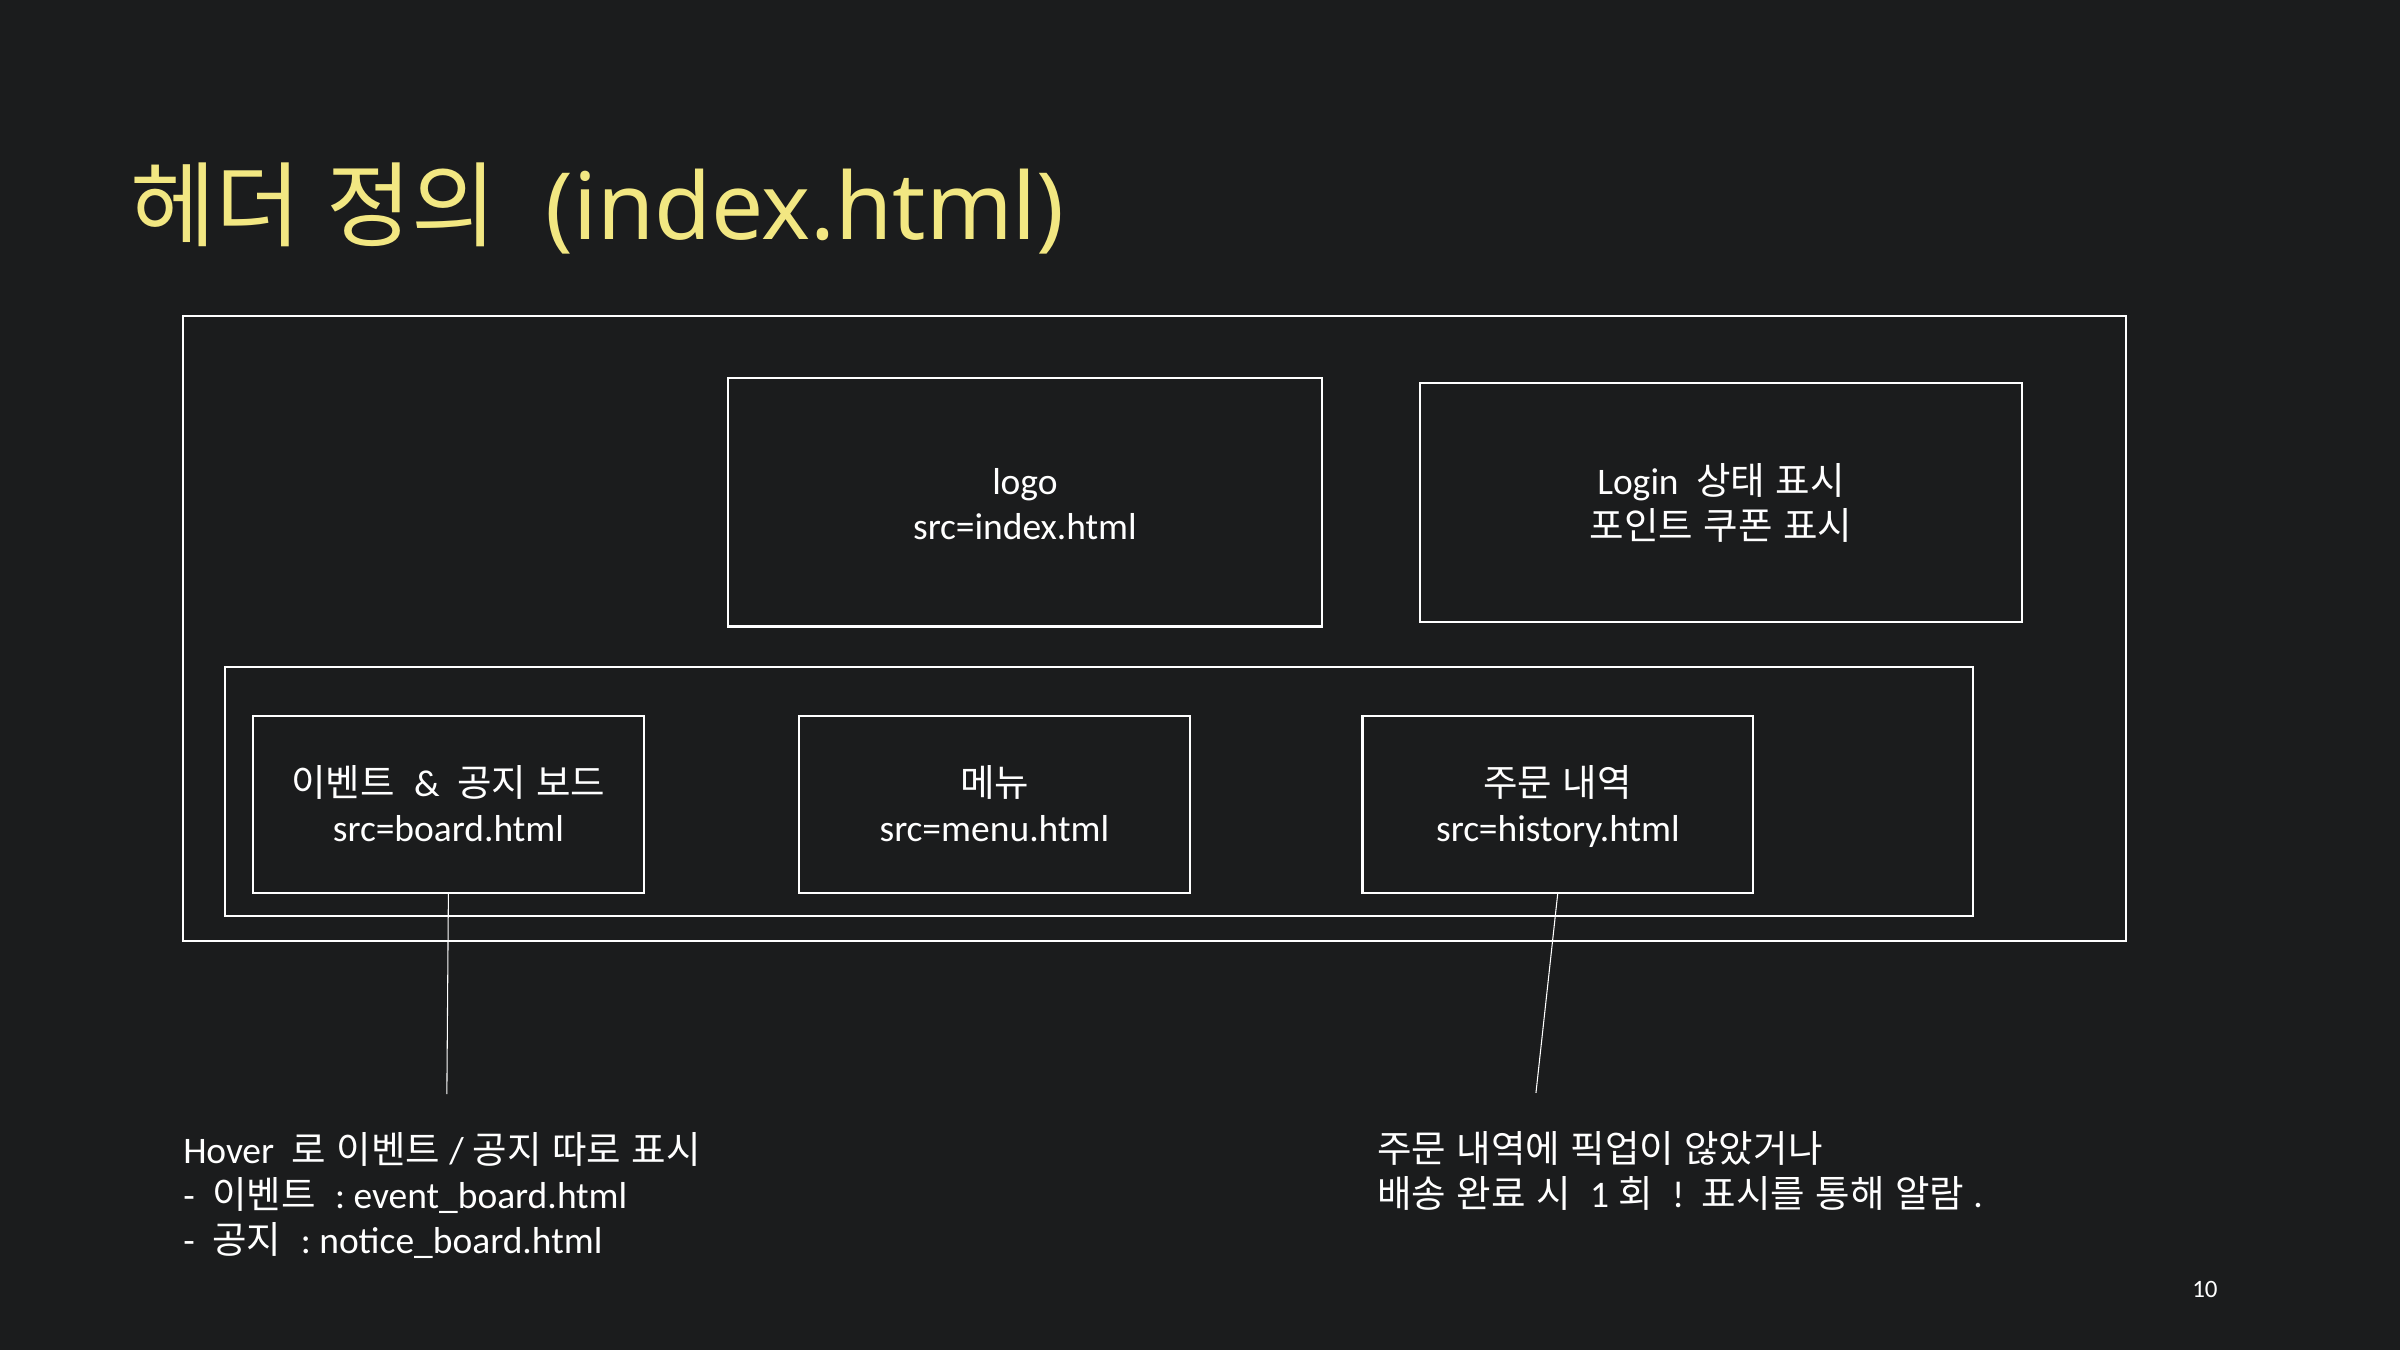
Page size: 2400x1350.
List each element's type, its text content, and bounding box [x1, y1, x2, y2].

text_box Login 상태 표시 포인트 쿠폰 표시 [1419, 382, 2023, 623]
text_box [224, 666, 1974, 917]
text_box [182, 315, 2127, 942]
text_box Hover 로 이벤트/공지 따로 표시 - 이벤트 : event_board.html - 공지 : notice_board.html [168, 1118, 729, 1269]
text_box 헤더 정의 (index.html) [130, 142, 1197, 259]
text_box 주문 내역에 픽업이 않았거나 배송 완료 시 1회 ! 표시를 통해 알람. [1362, 1117, 2114, 1223]
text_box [1535, 892, 1558, 1093]
text_box logo src=index.html [727, 377, 1323, 628]
slide_number 10 [1820, 1251, 2233, 1324]
